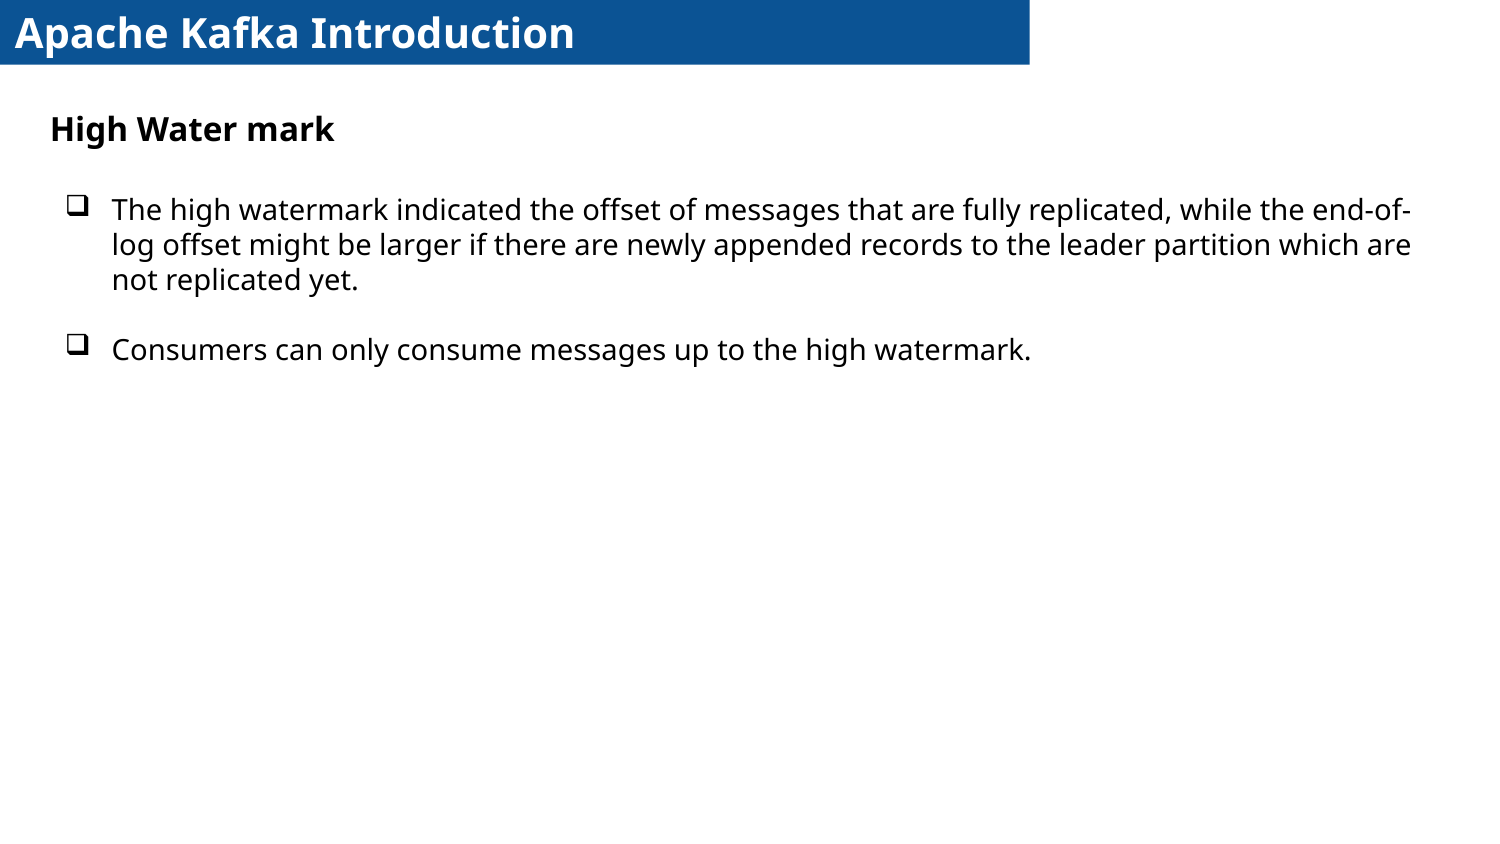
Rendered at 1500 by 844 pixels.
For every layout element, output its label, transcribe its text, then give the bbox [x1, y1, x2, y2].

text_box High Water mark [14, 80, 767, 156]
text_box The high watermark indicated the offset of messages that are fully replicated, while the end-of-log offset might be larger if there are newly appended records to the leader partition which are not replicated yet. Consumers can only consume messages up to the high watermark. [49, 184, 1463, 374]
text_box Apache Kafka Introduction [0, 0, 1030, 65]
